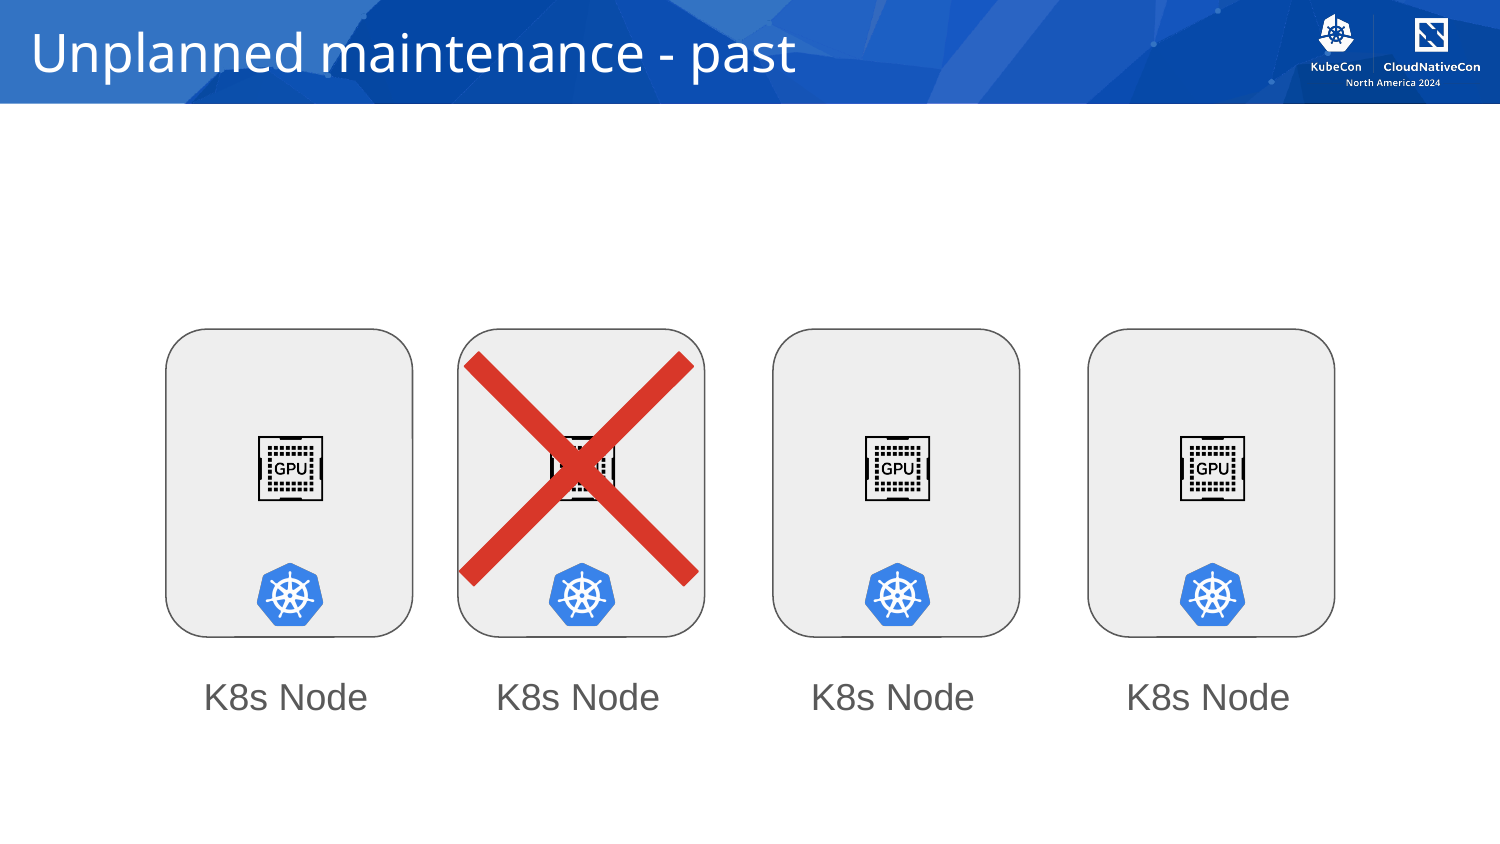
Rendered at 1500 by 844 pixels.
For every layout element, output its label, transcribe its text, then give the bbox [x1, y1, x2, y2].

text_box [622, 508, 699, 586]
picture [1178, 561, 1246, 627]
text_box K8s Node [795, 657, 999, 733]
text_box [459, 501, 536, 586]
picture [850, 421, 945, 517]
picture [1165, 421, 1260, 517]
picture [863, 561, 931, 627]
text_box [610, 351, 694, 426]
picture [256, 561, 324, 627]
picture [1307, 14, 1480, 89]
text_box [772, 329, 1020, 638]
text_box [1088, 329, 1335, 638]
text_box [464, 351, 547, 431]
text_box [457, 329, 705, 638]
text_box [165, 329, 413, 638]
text_box K8s Node [480, 657, 684, 733]
text_box K8s Node [1110, 657, 1314, 733]
picture [535, 421, 630, 517]
title Unplanned maintenance - past [14, 4, 1277, 99]
picture [548, 561, 616, 627]
text_box K8s Node [188, 657, 392, 733]
picture [242, 421, 338, 517]
